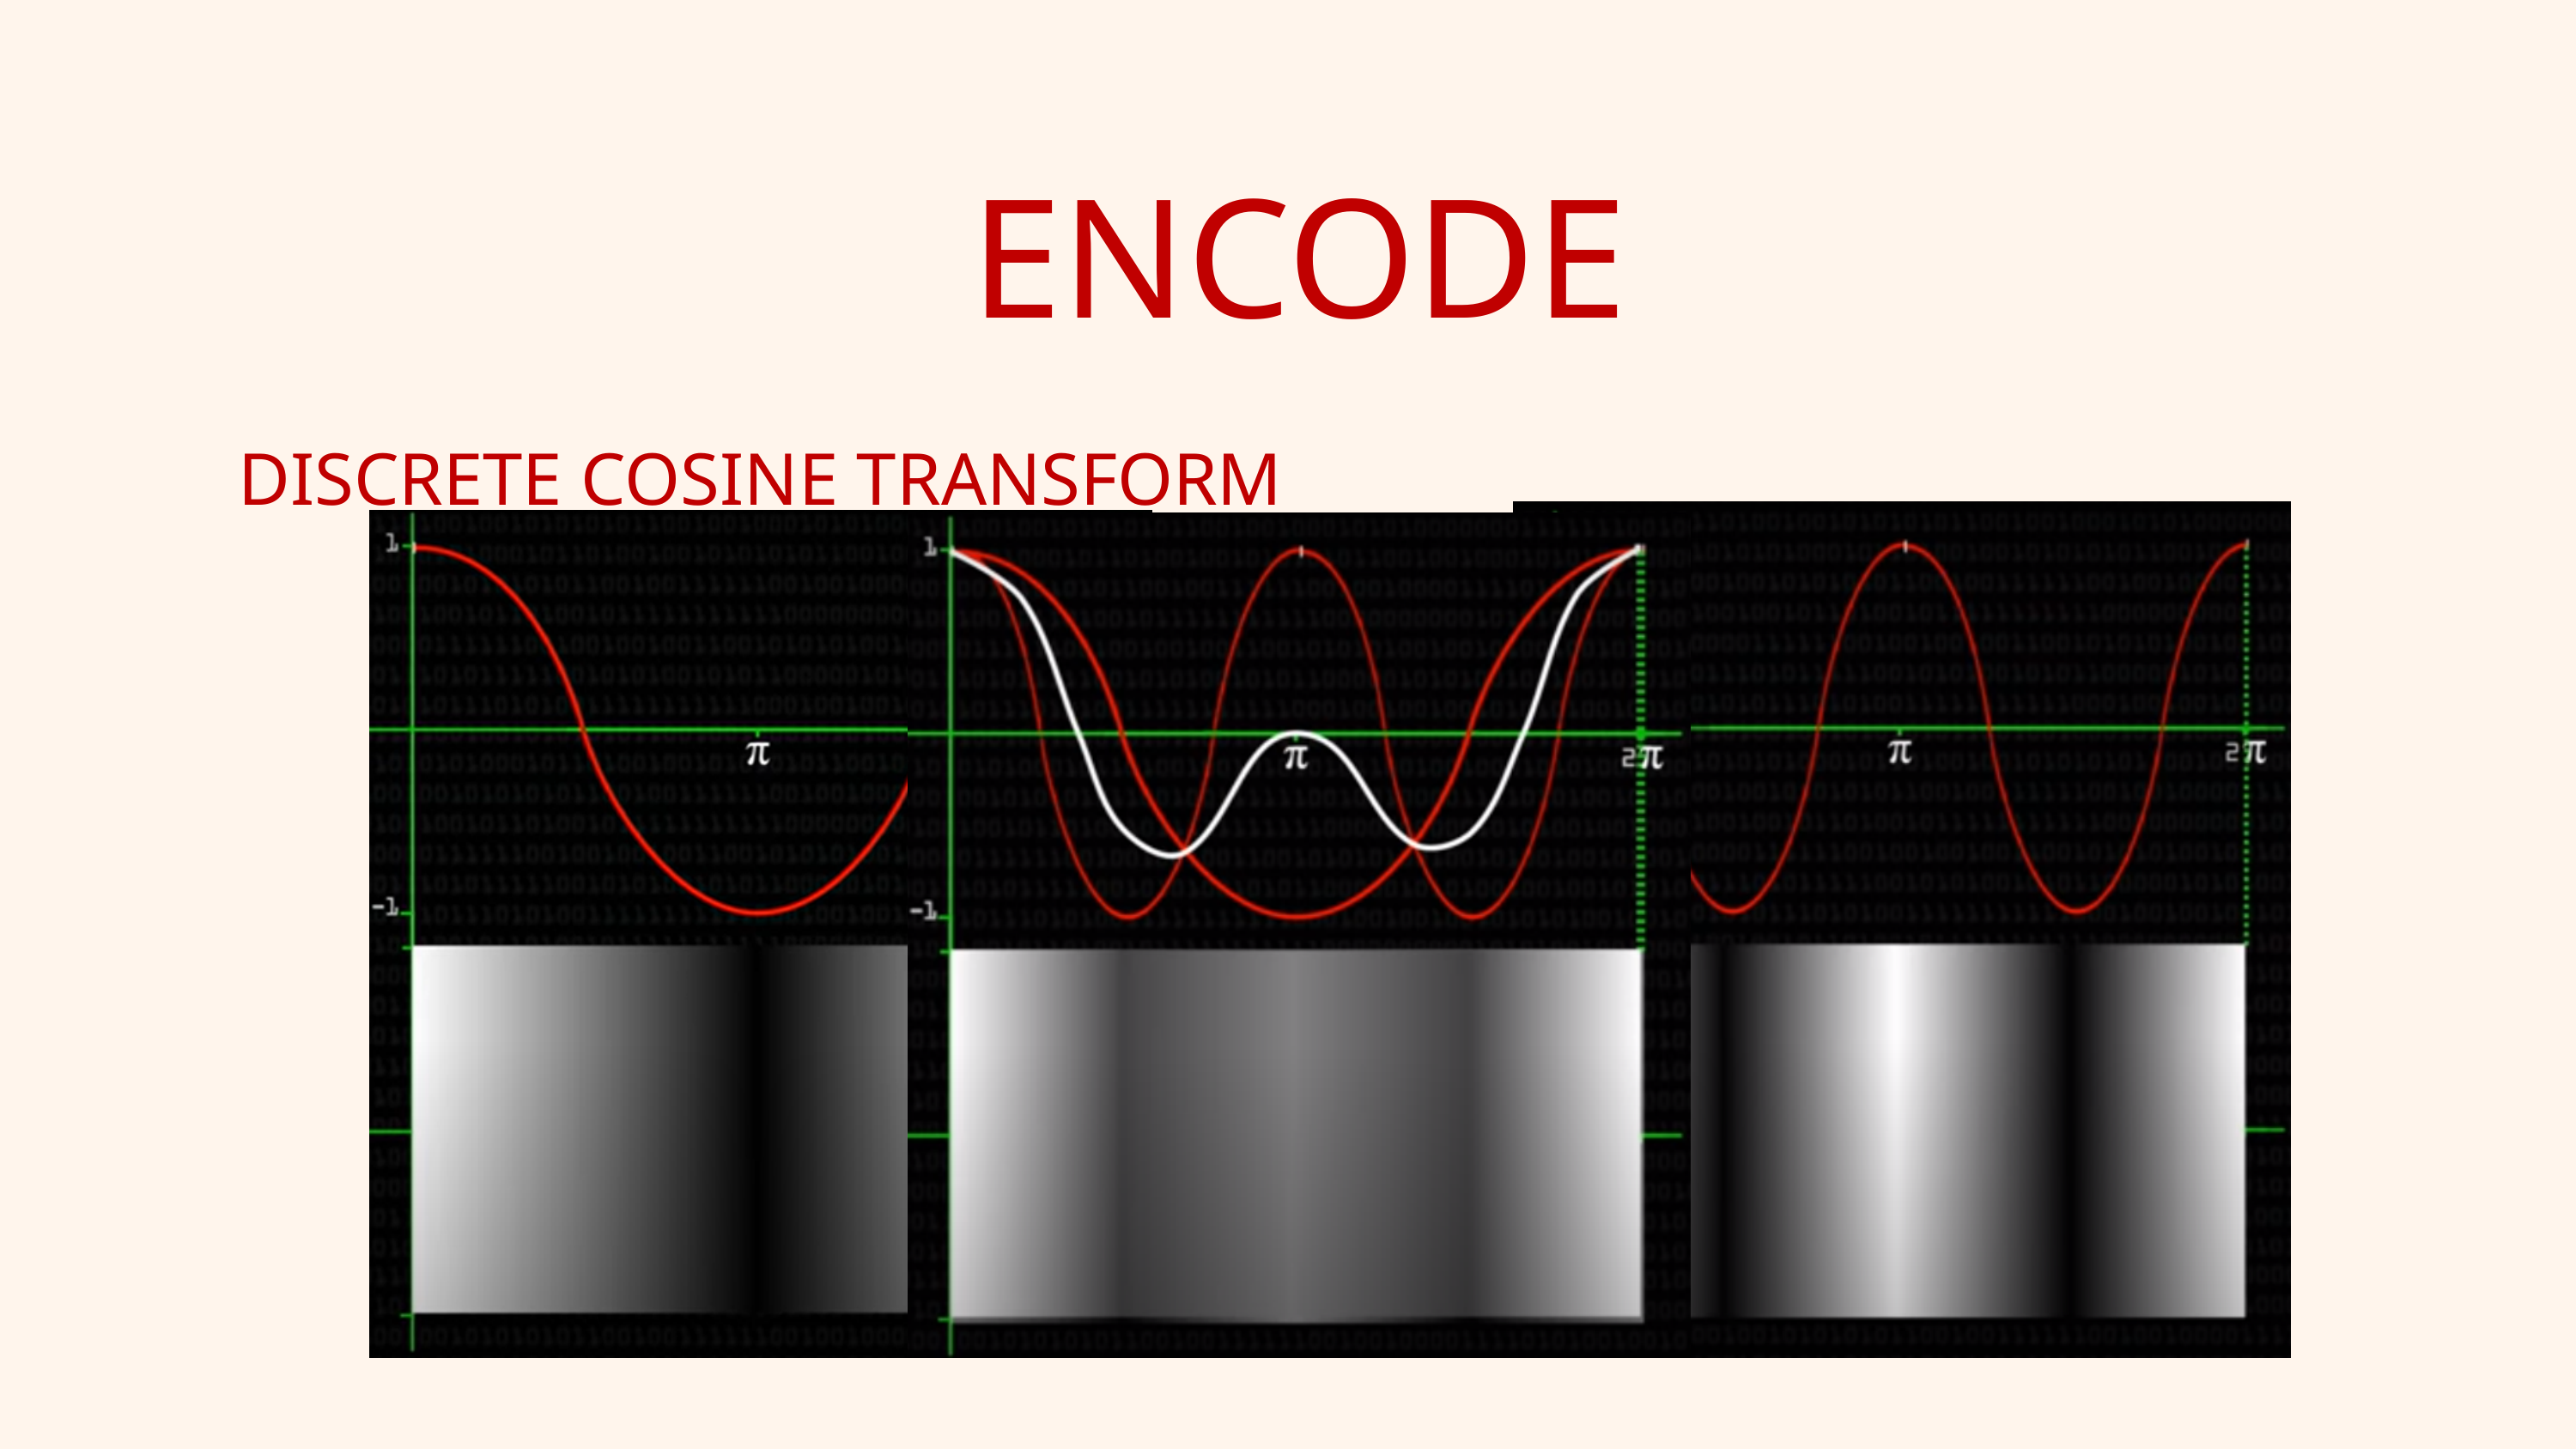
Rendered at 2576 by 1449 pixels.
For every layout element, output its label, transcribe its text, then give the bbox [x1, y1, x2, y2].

text_box DISCRETE COSINE TRANSFORM [53, 289, 1468, 520]
picture [369, 501, 2291, 1358]
text_box ENCODE [731, 120, 1867, 351]
